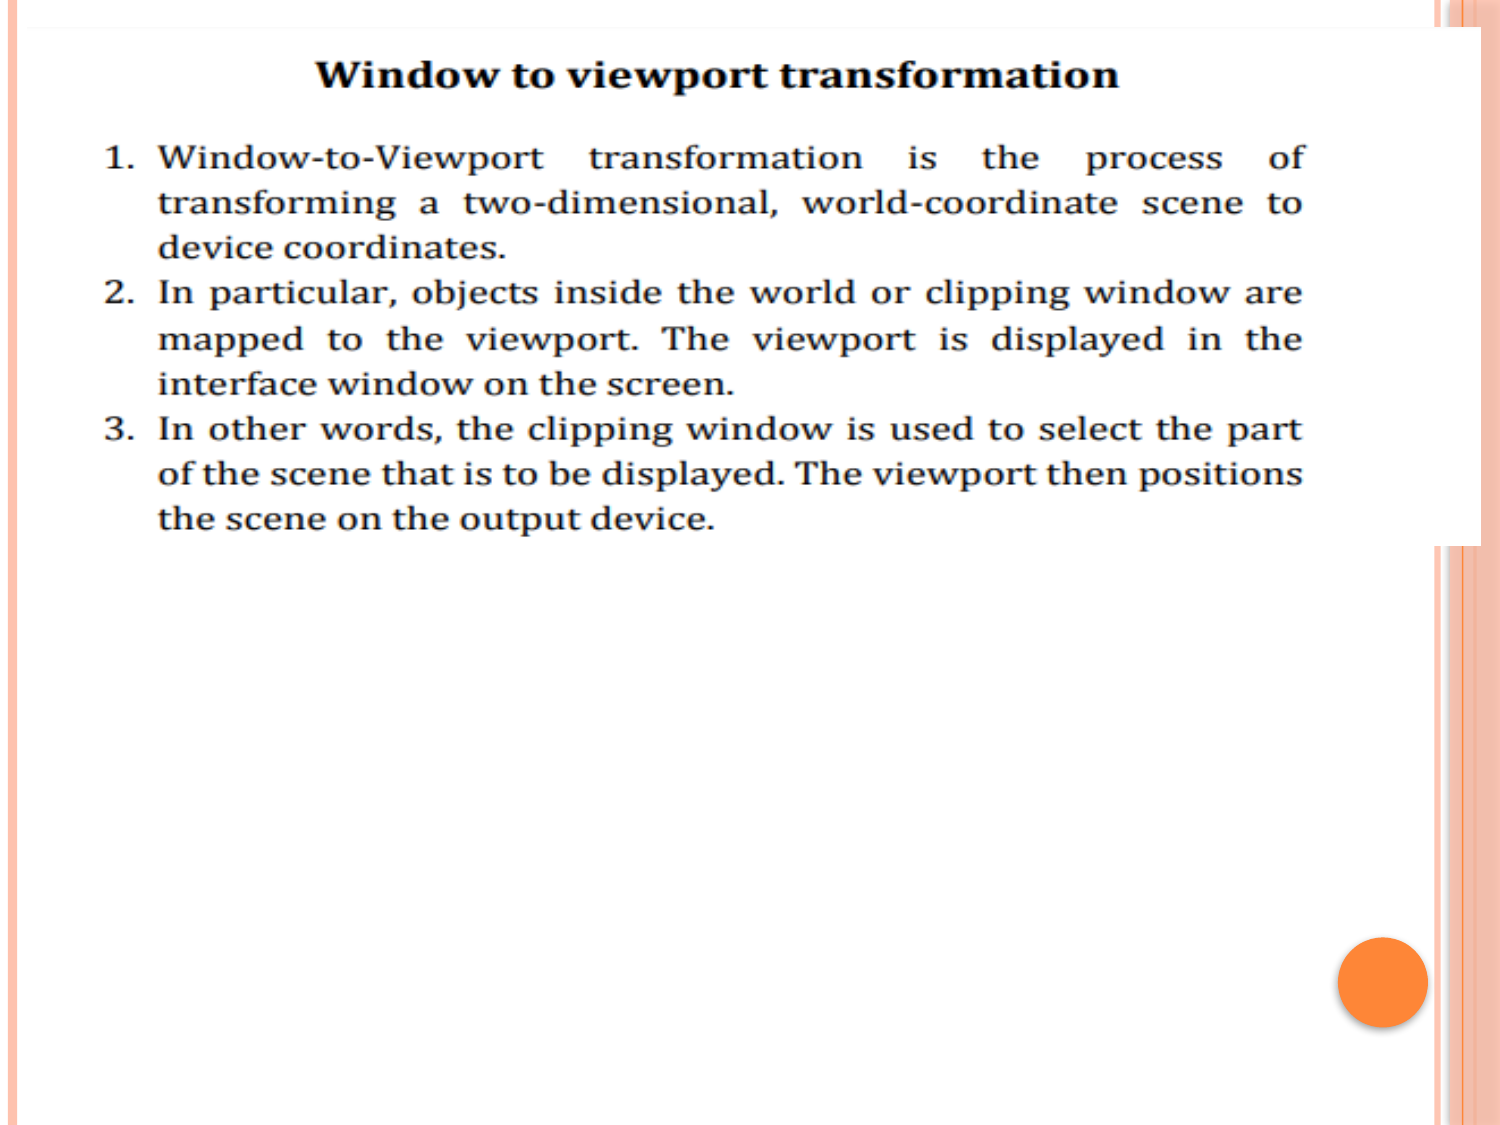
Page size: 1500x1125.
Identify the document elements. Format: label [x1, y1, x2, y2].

picture [26, 27, 1481, 547]
